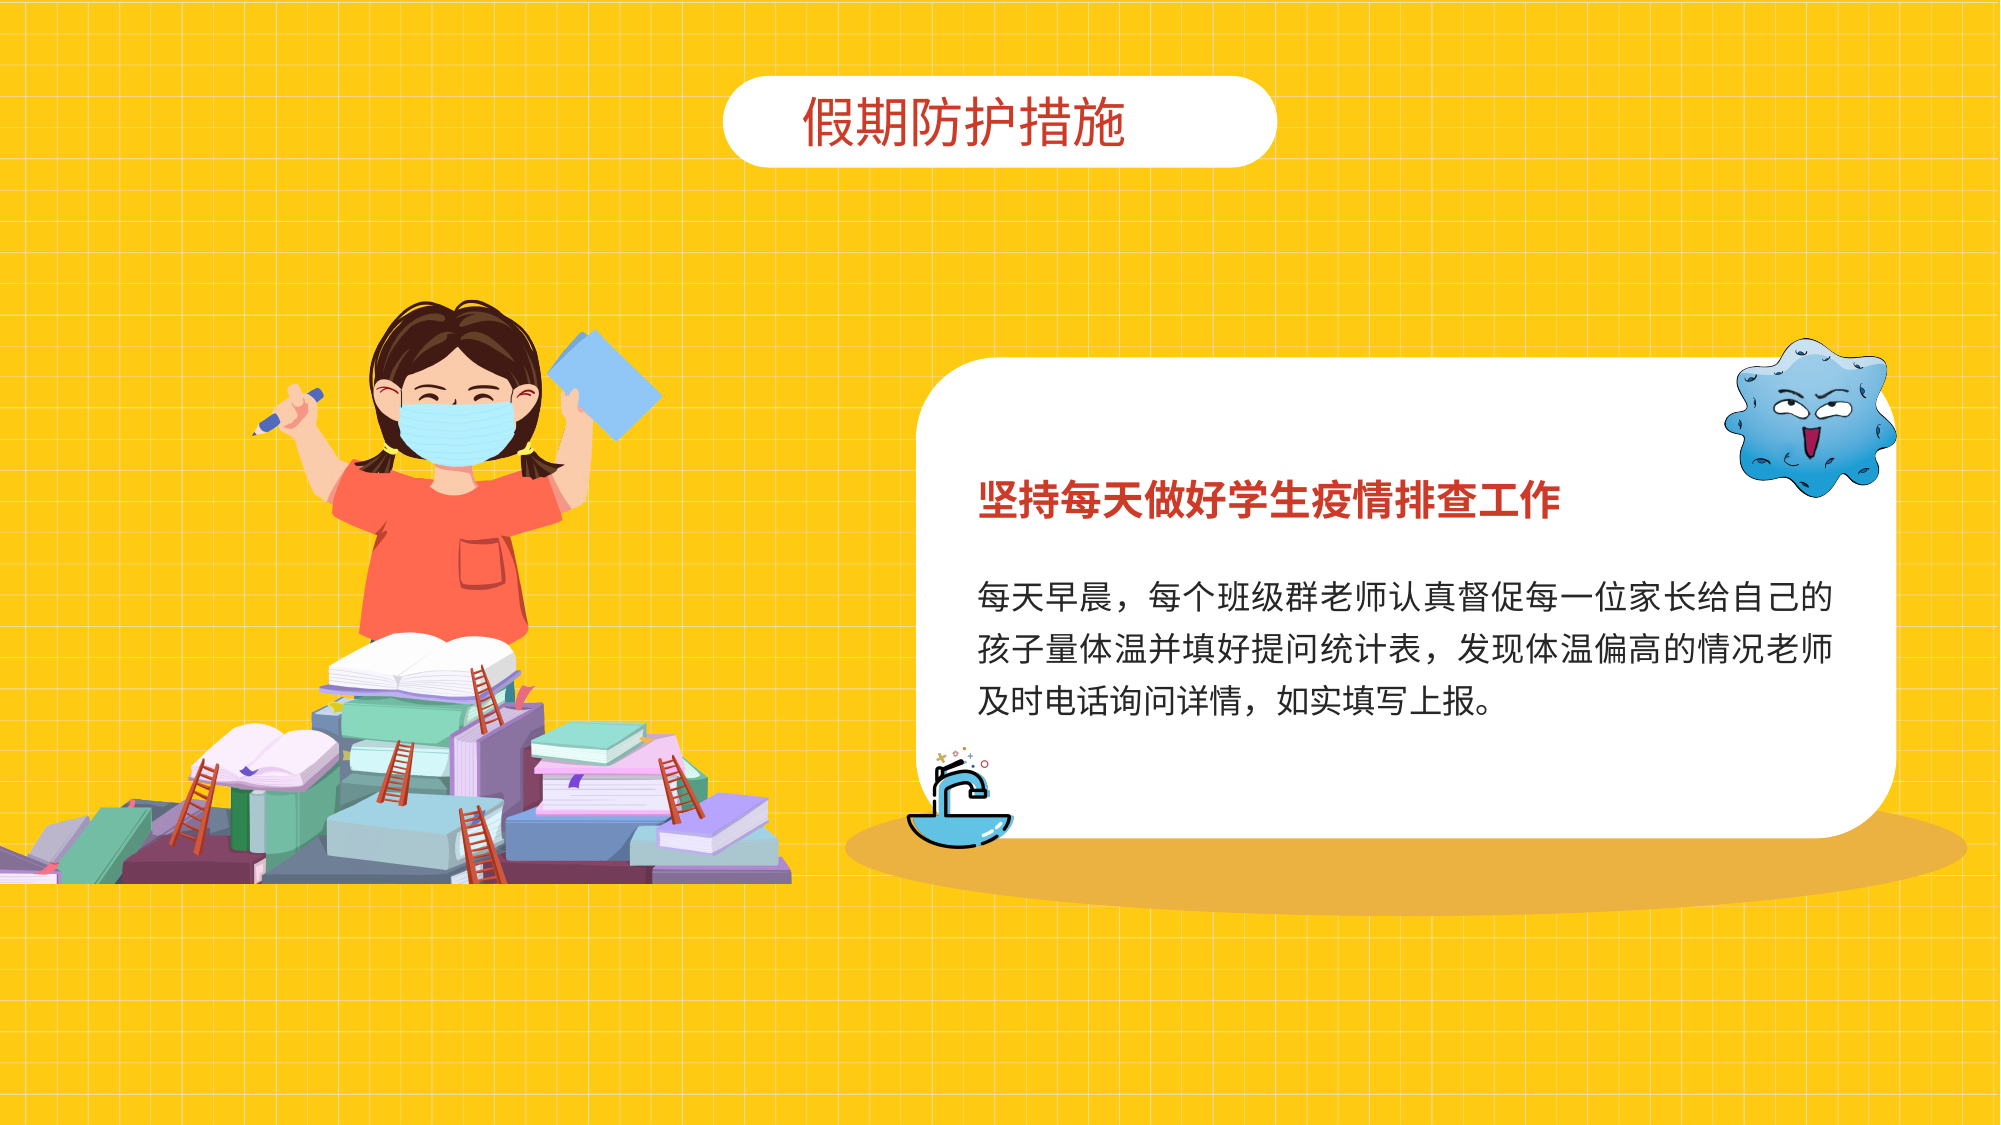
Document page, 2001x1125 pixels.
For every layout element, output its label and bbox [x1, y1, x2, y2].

text_box [0, 2, 1999, 1125]
text_box [0, 258, 1968, 916]
text_box [722, 75, 1278, 168]
